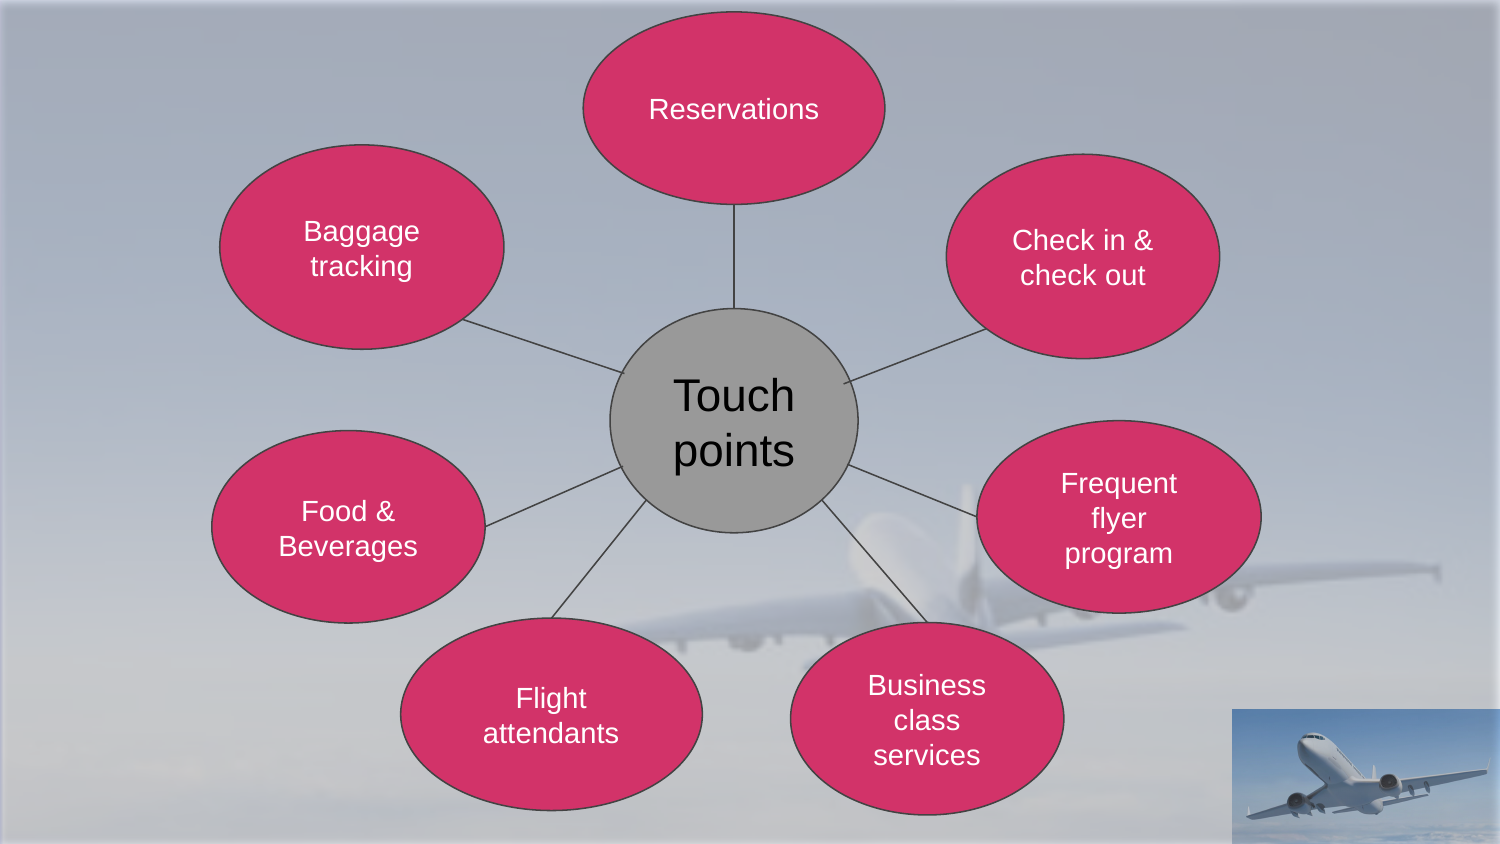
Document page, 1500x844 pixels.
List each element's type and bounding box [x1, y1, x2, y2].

picture [0, 0, 1500, 844]
text_box [551, 499, 647, 619]
text_box [462, 319, 625, 374]
text_box [843, 328, 987, 385]
text_box [846, 464, 978, 518]
text_box [821, 499, 928, 623]
text_box [484, 465, 624, 527]
